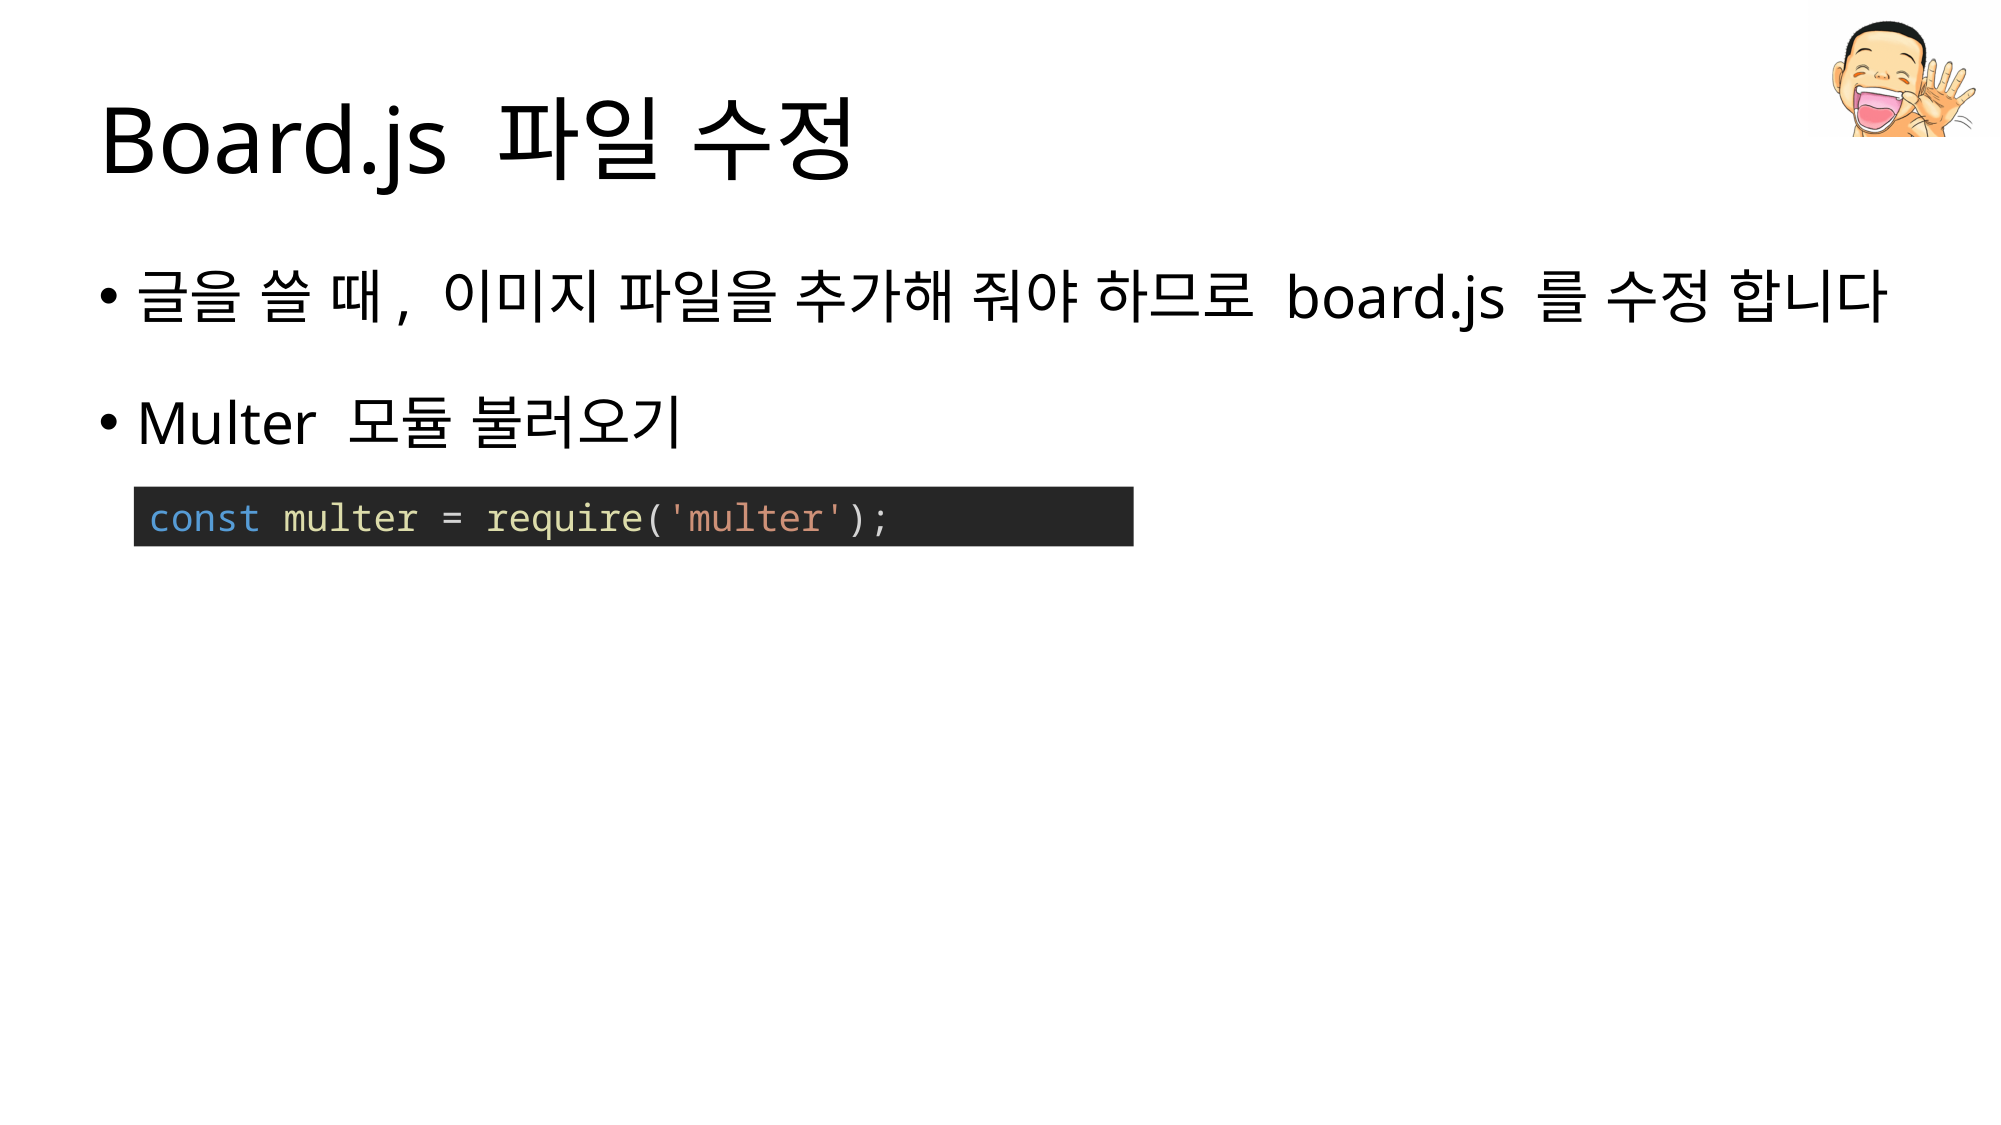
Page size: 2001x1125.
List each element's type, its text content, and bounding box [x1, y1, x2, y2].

picture [1931, 0, 2000, 137]
text_box const multer = require('multer'); [133, 486, 1134, 547]
list 글을 쓸 때, 이미지 파일을 추가해 줘야 하므로 board.js 를 수정 합니다 Multer 모듈 불러오기 [83, 217, 1931, 1100]
title Board.js 파일 수정 [83, 0, 1931, 217]
